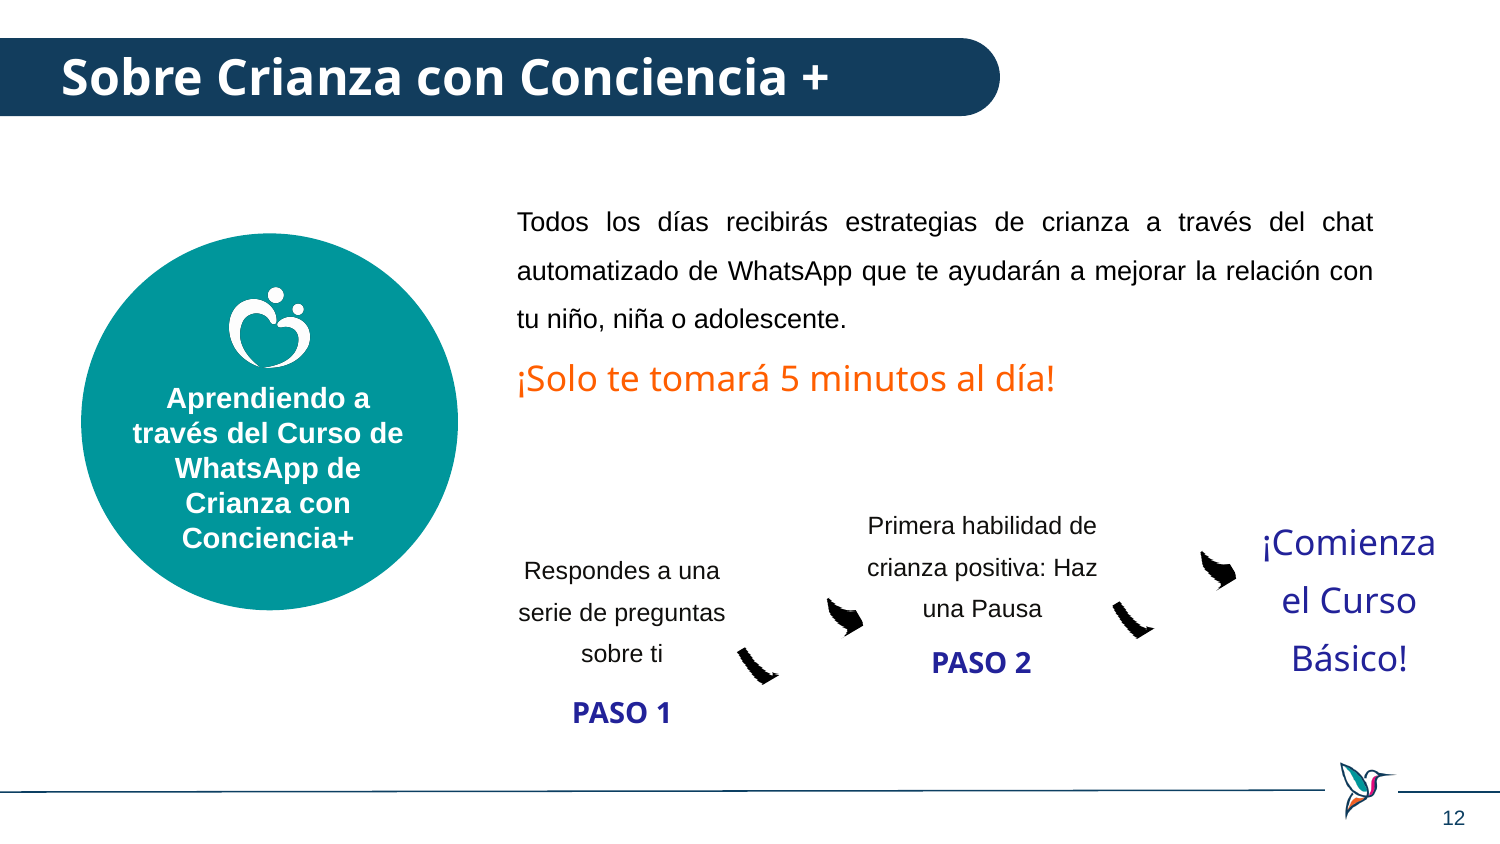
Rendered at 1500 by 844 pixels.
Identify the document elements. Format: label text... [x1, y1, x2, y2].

text_box ¡Comienza el Curso Básico! [1244, 503, 1455, 679]
text_box [1095, 542, 1239, 654]
text_box Aprendiendo a través del Curso de WhatsApp de Crianza con Conciencia+ [112, 364, 424, 545]
text_box PASO 2 [876, 631, 1087, 679]
text_box [126, 545, 413, 611]
picture [210, 268, 329, 387]
text_box [81, 233, 458, 530]
text_box Primera habilidad de crianza positiva: Haz una Pausa [862, 497, 1103, 623]
text_box PASO 1 [517, 680, 728, 729]
text_box Todos los días recibirás estrategias de crianza a través del chat automatizado de WhatsApp que te ayudarán a mejorar la relación con tu niño, niña o adolescente. ¡Solo te tomará 5 minutos al día! [501, 180, 1388, 406]
text_box [717, 589, 865, 700]
text_box [0, 38, 977, 117]
text_box Sobre Crianza con Conciencia + [46, 37, 1500, 113]
picture [1338, 759, 1398, 823]
text_box Respondes a una serie de preguntas sobre ti [501, 542, 743, 668]
